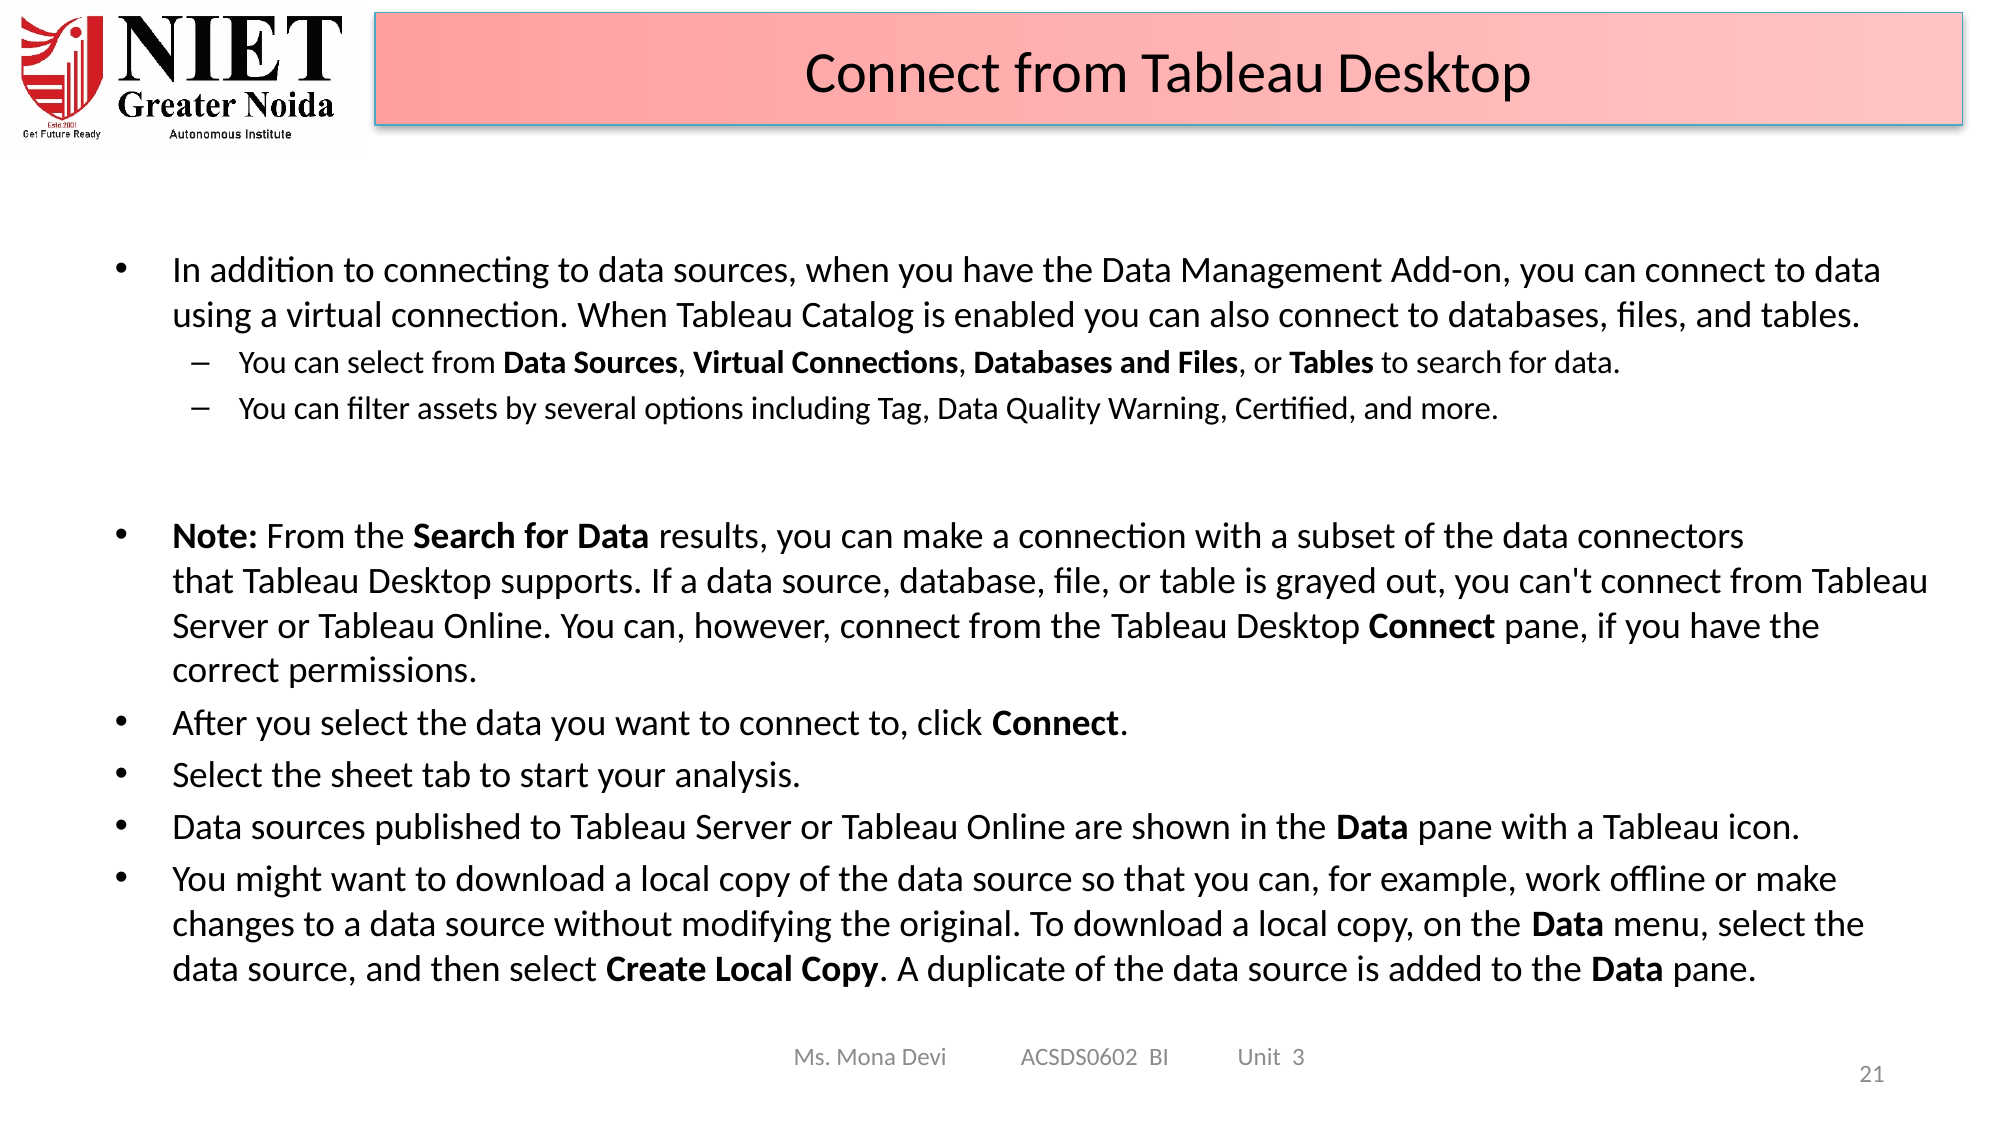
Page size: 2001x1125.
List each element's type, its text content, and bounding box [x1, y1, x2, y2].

list In addition to connecting to data sources, when you have the Data Management Add-on, you can connect to data using a virtual connection. When Tableau Catalog is enabled you can also connect to databases, files, and tables. You can select from Data Sources, Virtual Connections, Databases and Files, or Tables to search for data. You can filter assets by several options including Tag, Data Quality Warning, Certified, and more. Note: From the Search for Data results, you can make a connection with a subset of the data connectors that Tableau Desktop supports. If a data source, database, file, or table is grayed out, you can't connect from Tableau Server or Tableau Online. You can, however, connect from the Tableau Desktop Connect pane, if you have the correct permissions. After you select the data you want to connect to, click Connect. Select the sheet tab to start your analysis. Data sources published to Tableau Server or Tableau Online are shown in the Data pane with a Tableau icon. You might want to download a local copy of the data source so that you can, for example, work offline or make changes to a data source without modifying the original. To download a local copy, on the Data menu, select the data source, and then select Create Local Copy. A duplicate of the data source is added to the Data pane. [99, 237, 1950, 1018]
text_box Ms. Mona Devi ACSDS0602 BI Unit 3 [637, 1024, 1463, 1085]
slide_number 21 [1433, 1042, 1900, 1103]
picture [0, 0, 363, 156]
text_box Connect from Tableau Desktop [374, 12, 1963, 126]
